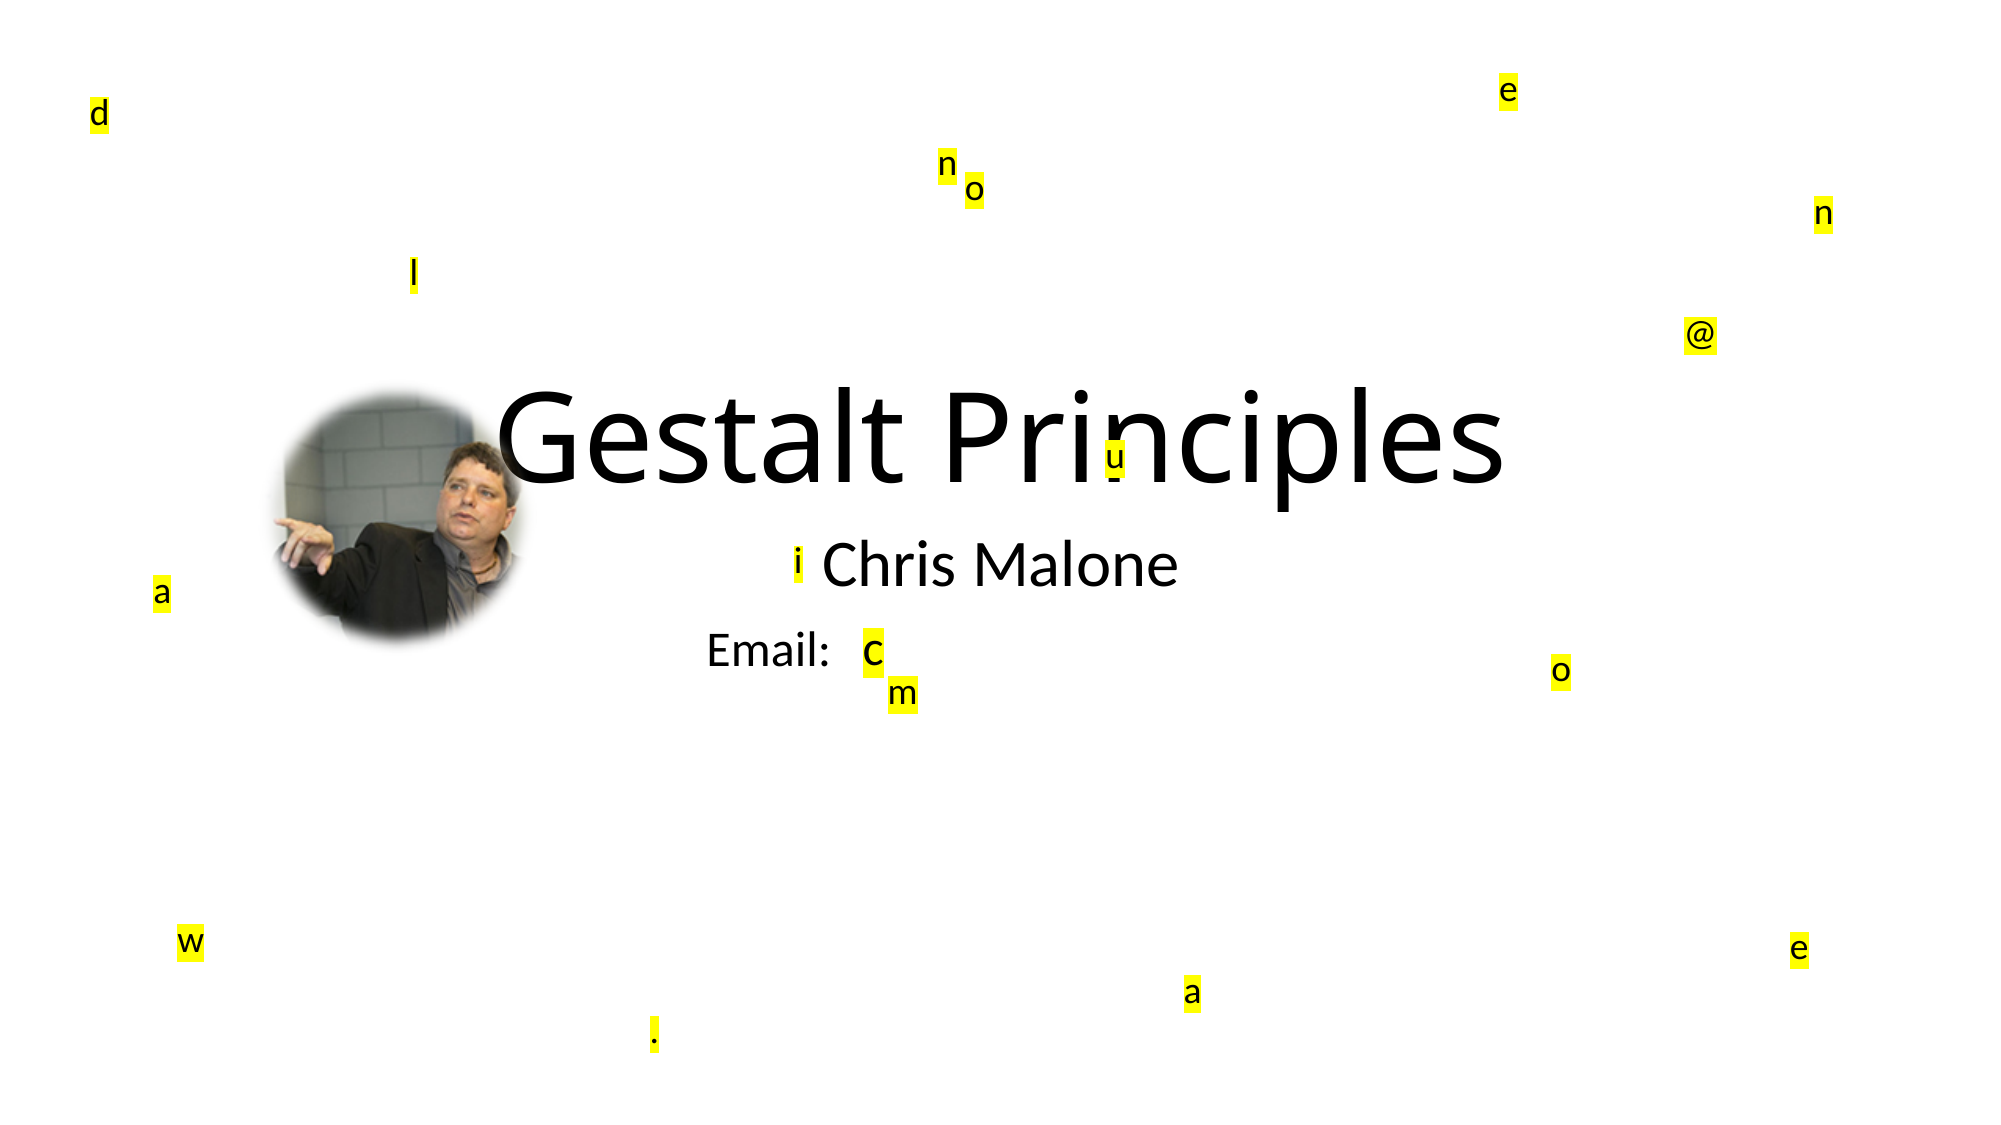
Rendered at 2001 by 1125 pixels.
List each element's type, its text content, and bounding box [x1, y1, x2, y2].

text_box l [394, 240, 472, 300]
text_box m [872, 659, 950, 719]
text_box n [922, 130, 1000, 191]
title Gestalt Principles [249, 125, 1750, 518]
text_box i [779, 528, 857, 589]
text_box e [1775, 915, 1853, 975]
picture [258, 379, 537, 656]
text_box w [162, 907, 240, 967]
text_box c [847, 608, 898, 683]
text_box a [1168, 958, 1246, 1019]
text_box . [634, 999, 712, 1059]
text_box e [1484, 56, 1562, 117]
text_box o [1536, 636, 1614, 697]
text_box Chris Malone Email: malone@winona.edu [536, 512, 1466, 688]
text_box u [1090, 423, 1168, 483]
text_box n [1798, 179, 1876, 240]
text_box d [75, 80, 153, 140]
text_box @ [1668, 300, 1746, 361]
text_box o [950, 155, 1028, 215]
text_box a [138, 558, 216, 619]
